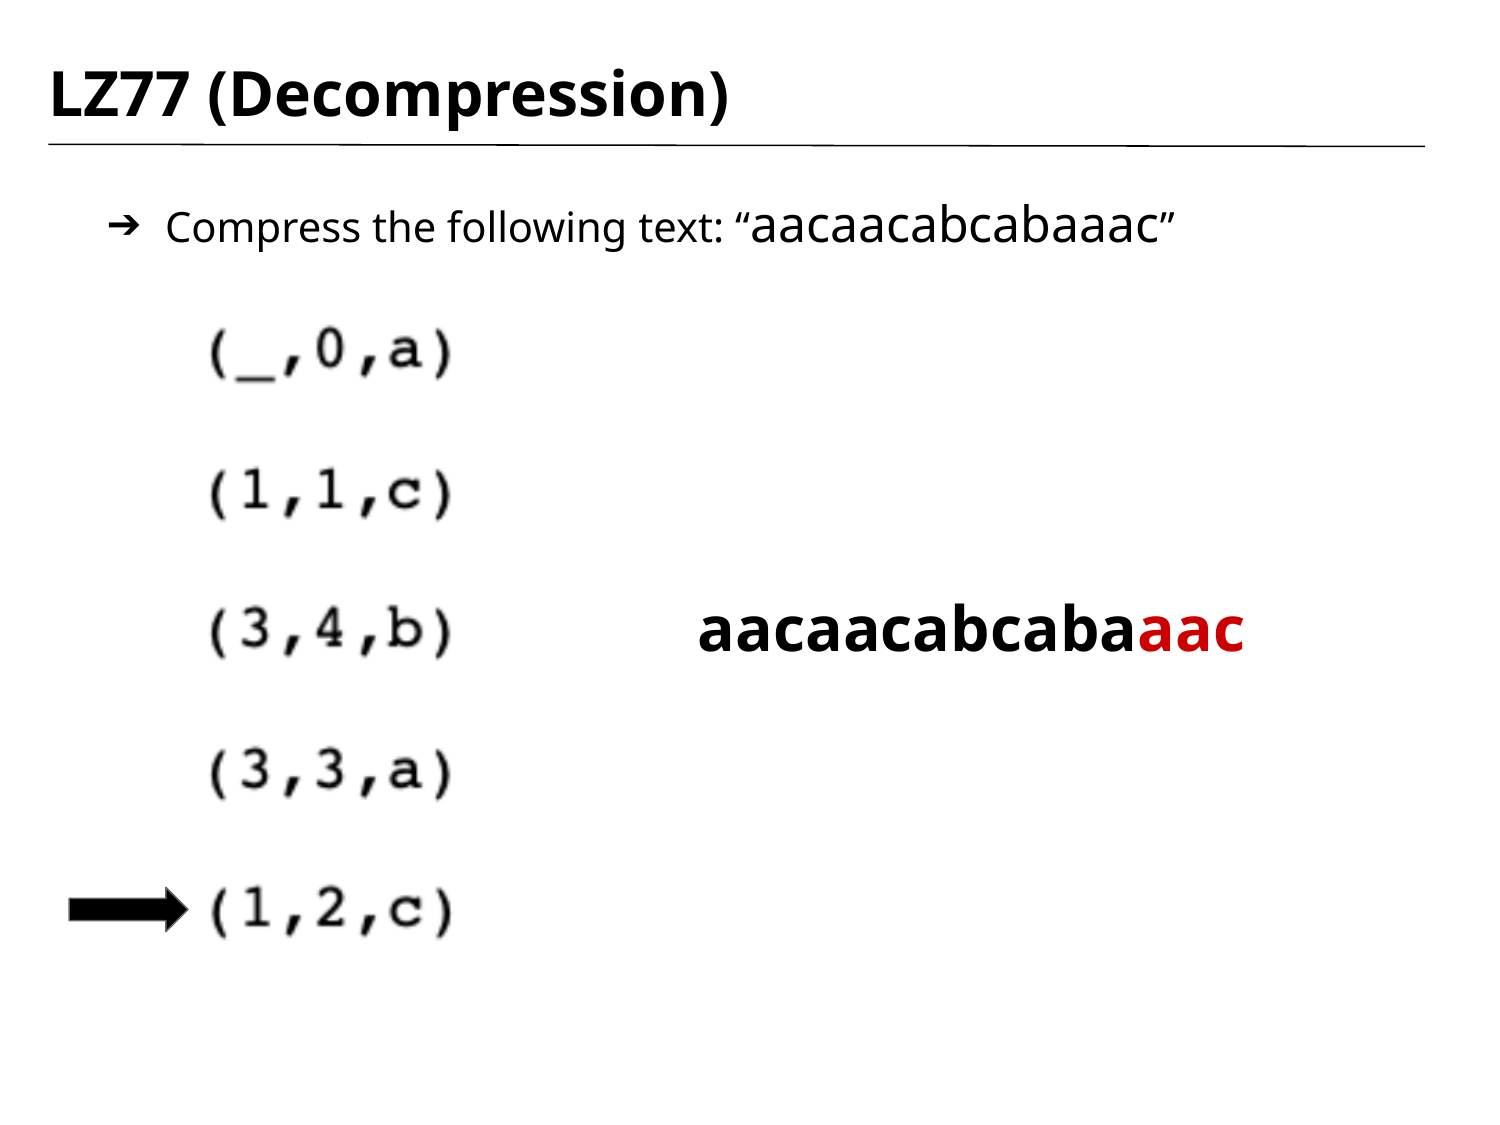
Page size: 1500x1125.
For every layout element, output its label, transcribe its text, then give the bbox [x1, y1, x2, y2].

text_box [69, 887, 182, 932]
list Compress the following text: “aacaacabcabaaac” [75, 177, 1425, 289]
list aacaacabcabaaac [559, 570, 1384, 683]
picture [187, 294, 473, 958]
title LZ77 (Decompression) [33, 32, 1384, 145]
